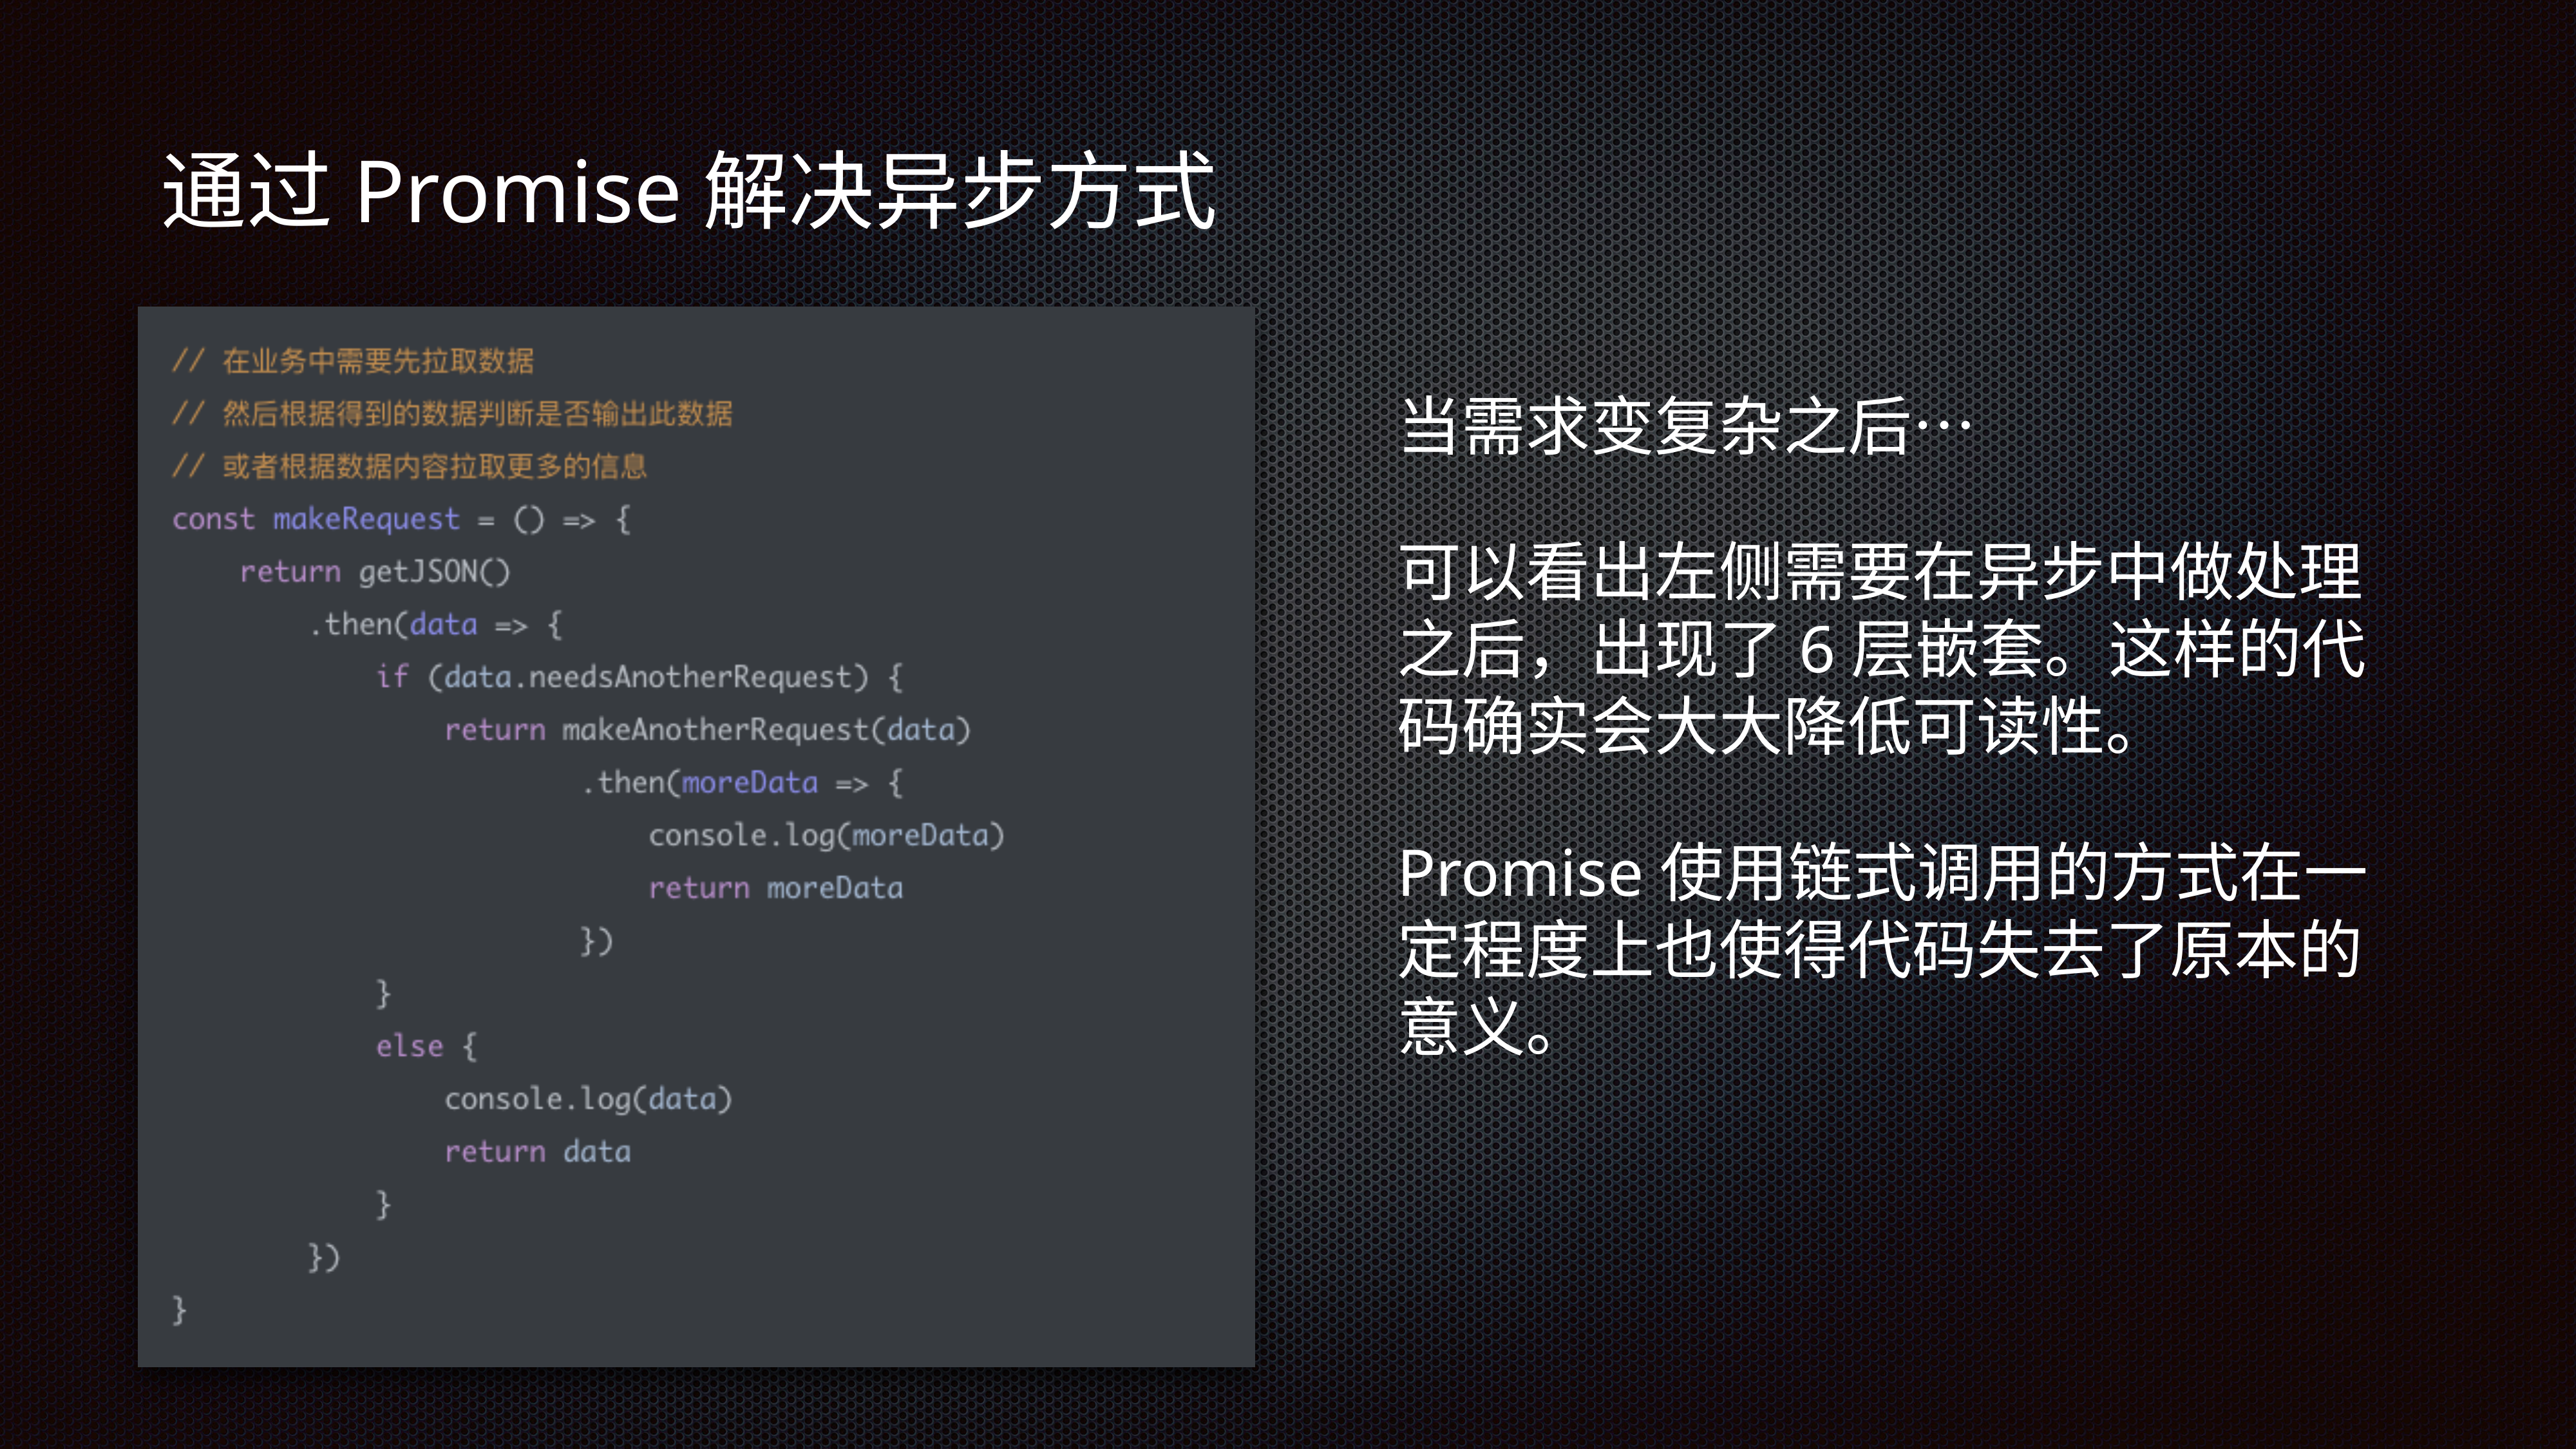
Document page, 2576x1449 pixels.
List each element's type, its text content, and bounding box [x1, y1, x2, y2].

picture [0, 0, 2576, 1449]
text_box 当需求变复杂之后… 可以看出左侧需要在异步中做处理之后，出现了6层嵌套。这样的代码确实会大大降低可读性。 Promise使用链式调用的方式在一定程度上也使得代码失去了原本的意义。 [1392, 380, 2379, 1069]
title 通过Promise解决异步方式 [155, 109, 2421, 267]
